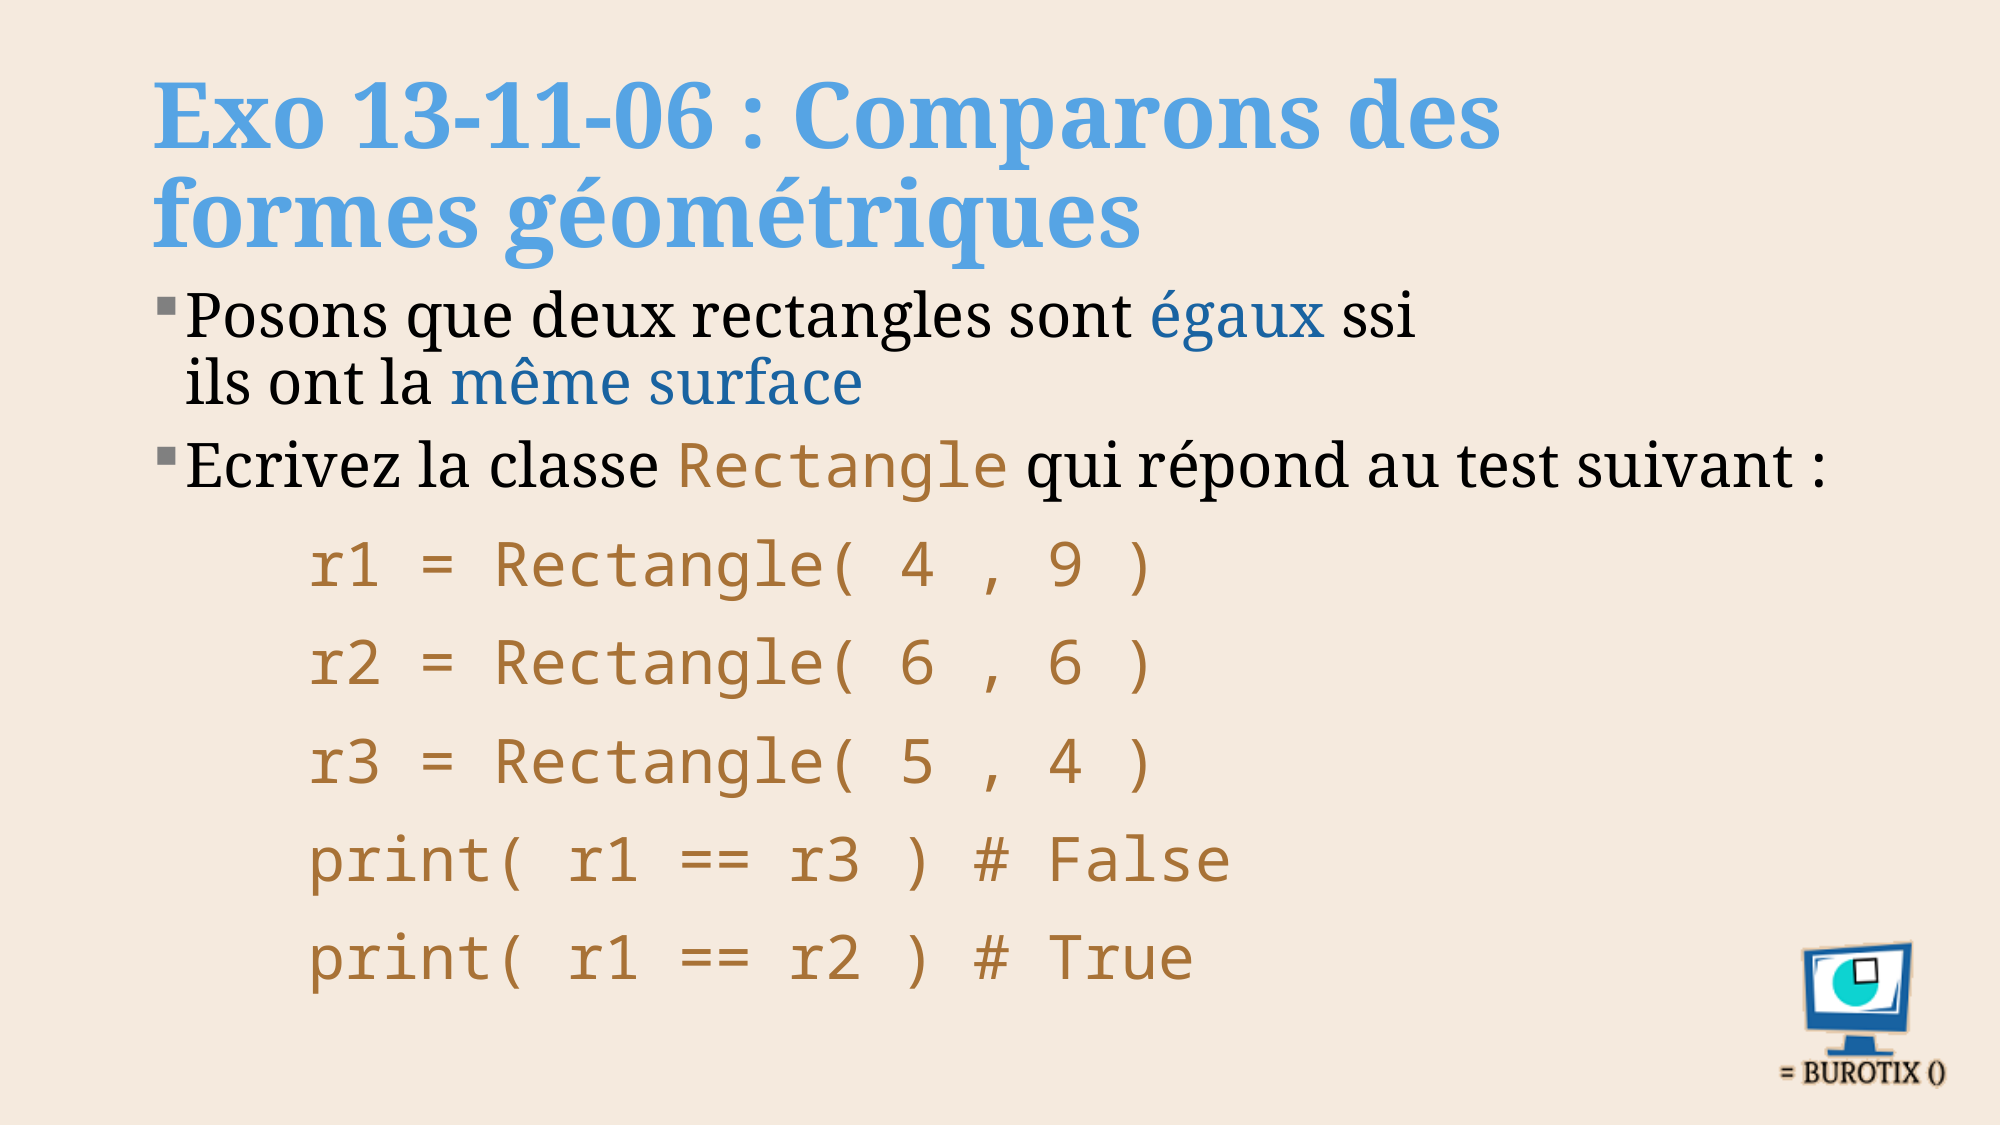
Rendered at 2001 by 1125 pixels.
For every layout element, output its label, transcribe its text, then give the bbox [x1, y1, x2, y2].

list Posons que deux rectangles sont égaux ssi ils ont la même surface Ecrivez la classe Rectangle qui répond au test suivant : r1 = Rectangle( 4 , 9 ) r2 = Rectangle( 6 , 6 ) r3 = Rectangle( 5 , 4 ) print( r1 == r3 ) # False print( r1 == r2 ) # True [137, 277, 1863, 1014]
picture [1776, 938, 1949, 1089]
title Exo 13-11-06 : Comparons des formes géométriques [137, 59, 1863, 277]
